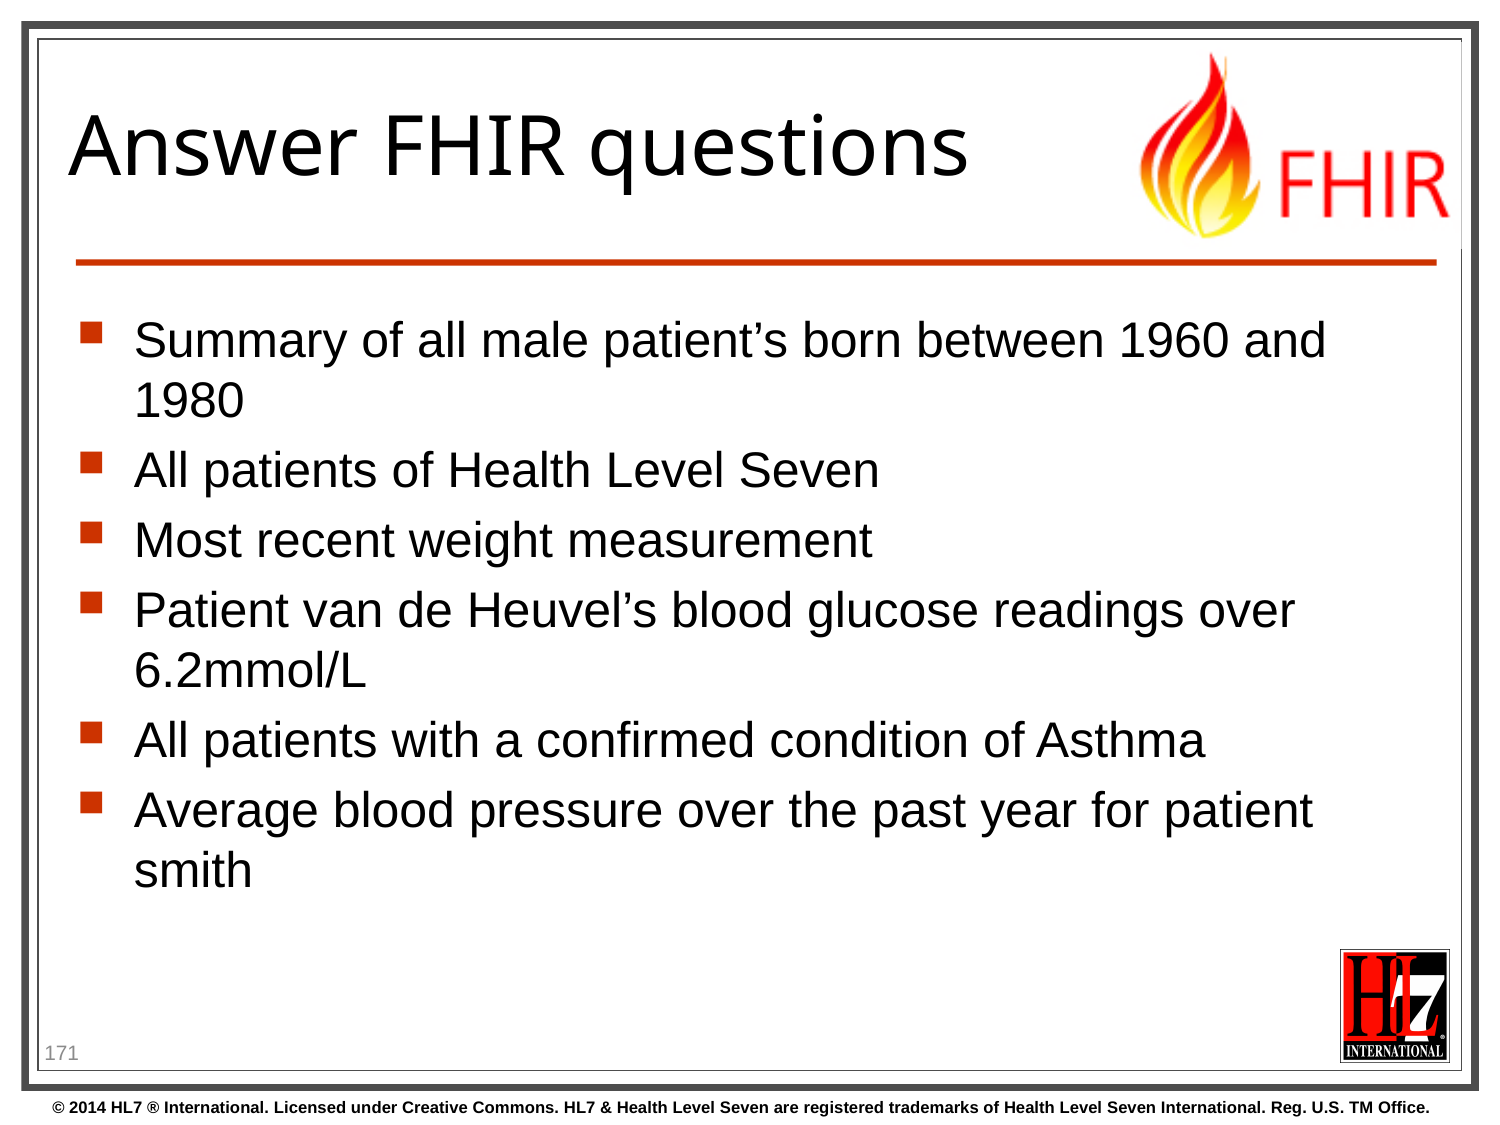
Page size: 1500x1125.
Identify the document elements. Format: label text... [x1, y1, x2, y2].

slide_number 171 [29, 1034, 148, 1071]
list Summary of all male patient’s born between 1960 and 1980 All patients of Health Level Seven Most recent weight measurement Patient van de Heuvel’s blood glucose readings over 6.2mmol/L All patients with a confirmed condition of Asthma Average blood pressure over the past year for patient smith [62, 299, 1438, 1035]
title Answer FHIR questions [53, 54, 1128, 249]
picture [1340, 949, 1450, 1063]
picture [1128, 42, 1462, 249]
